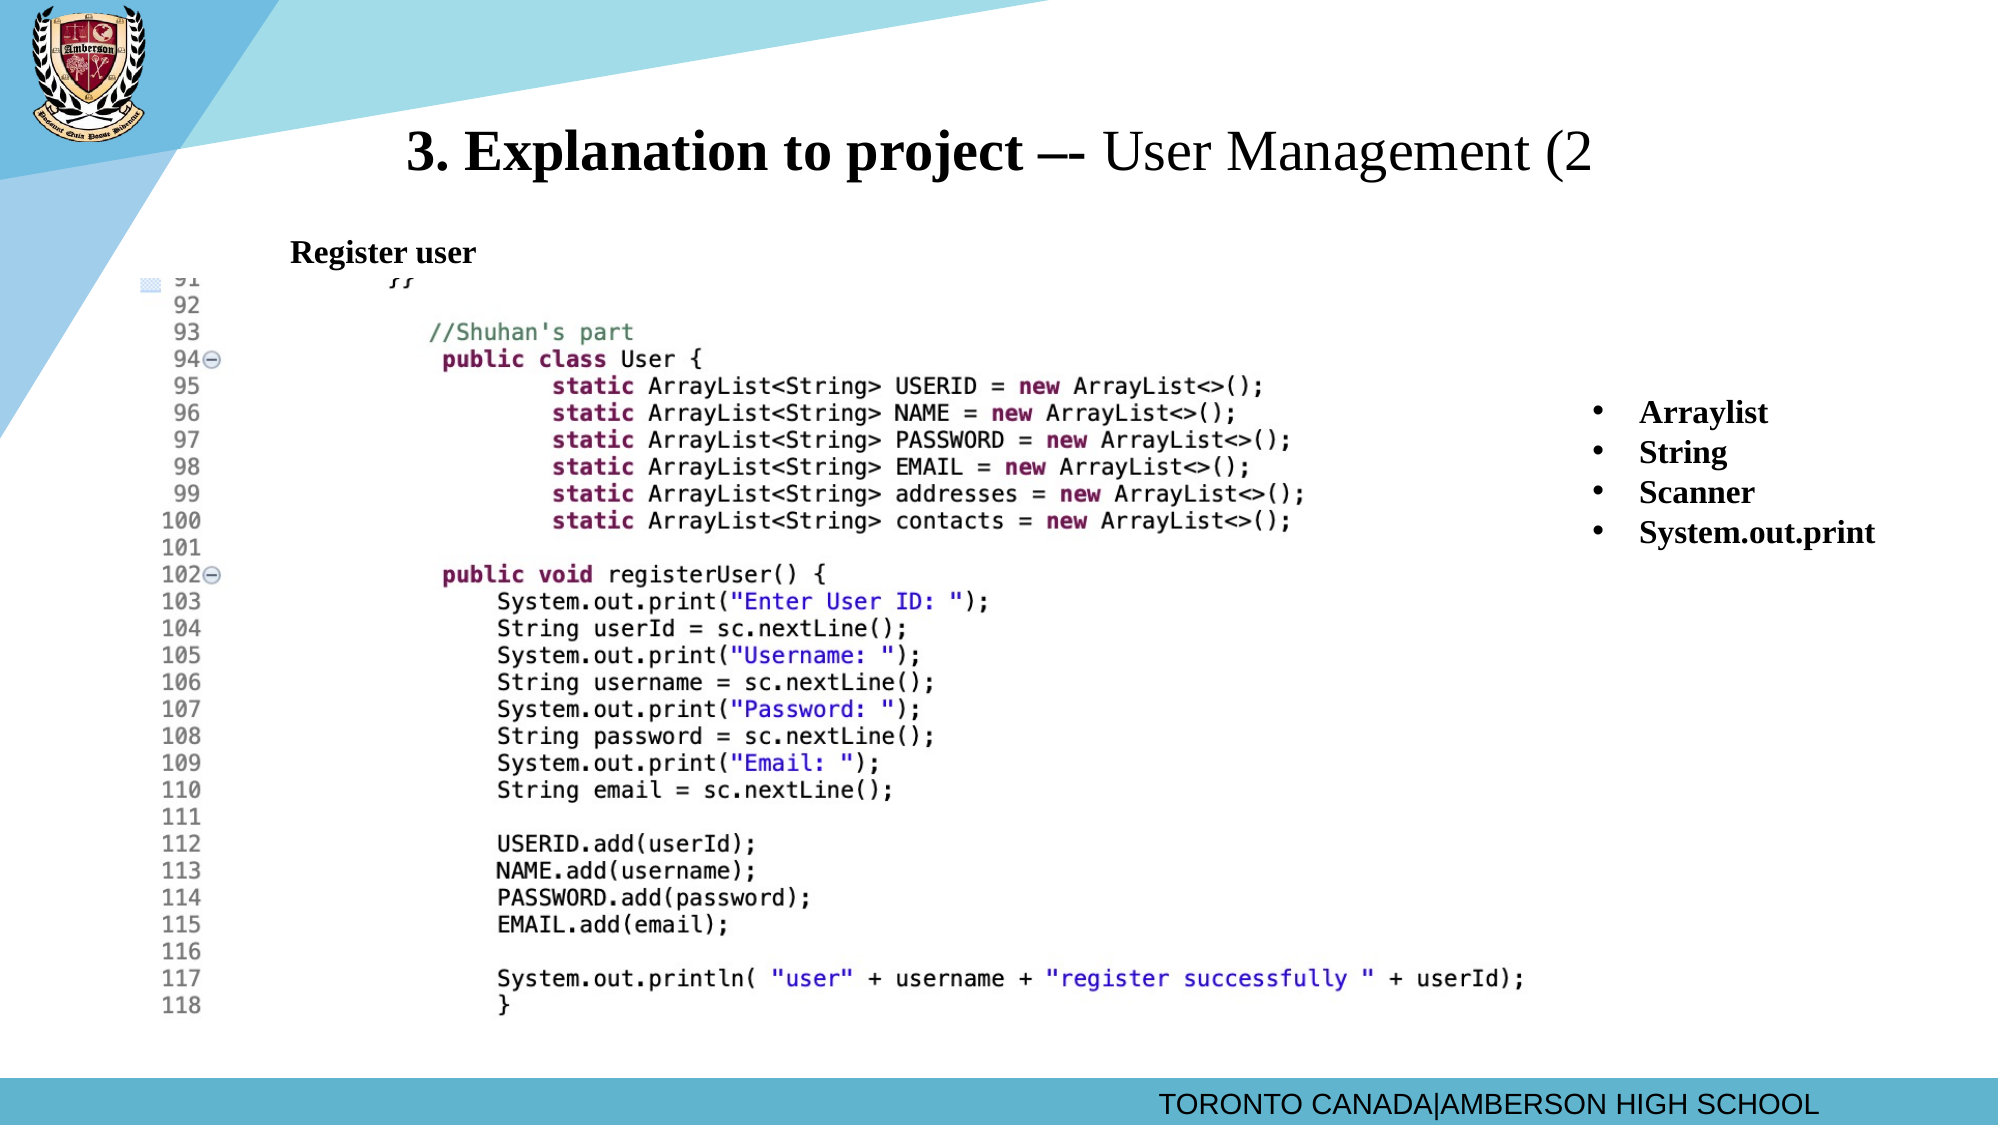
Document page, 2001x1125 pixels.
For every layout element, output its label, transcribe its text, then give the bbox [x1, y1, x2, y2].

text_box Register user [275, 222, 1350, 276]
picture [140, 277, 1578, 1021]
text_box Arraylist String Scanner System.out.print [1582, 382, 1895, 597]
title 3. Explanation to project –- User Management (2 [68, 97, 1932, 223]
picture [31, 5, 146, 142]
